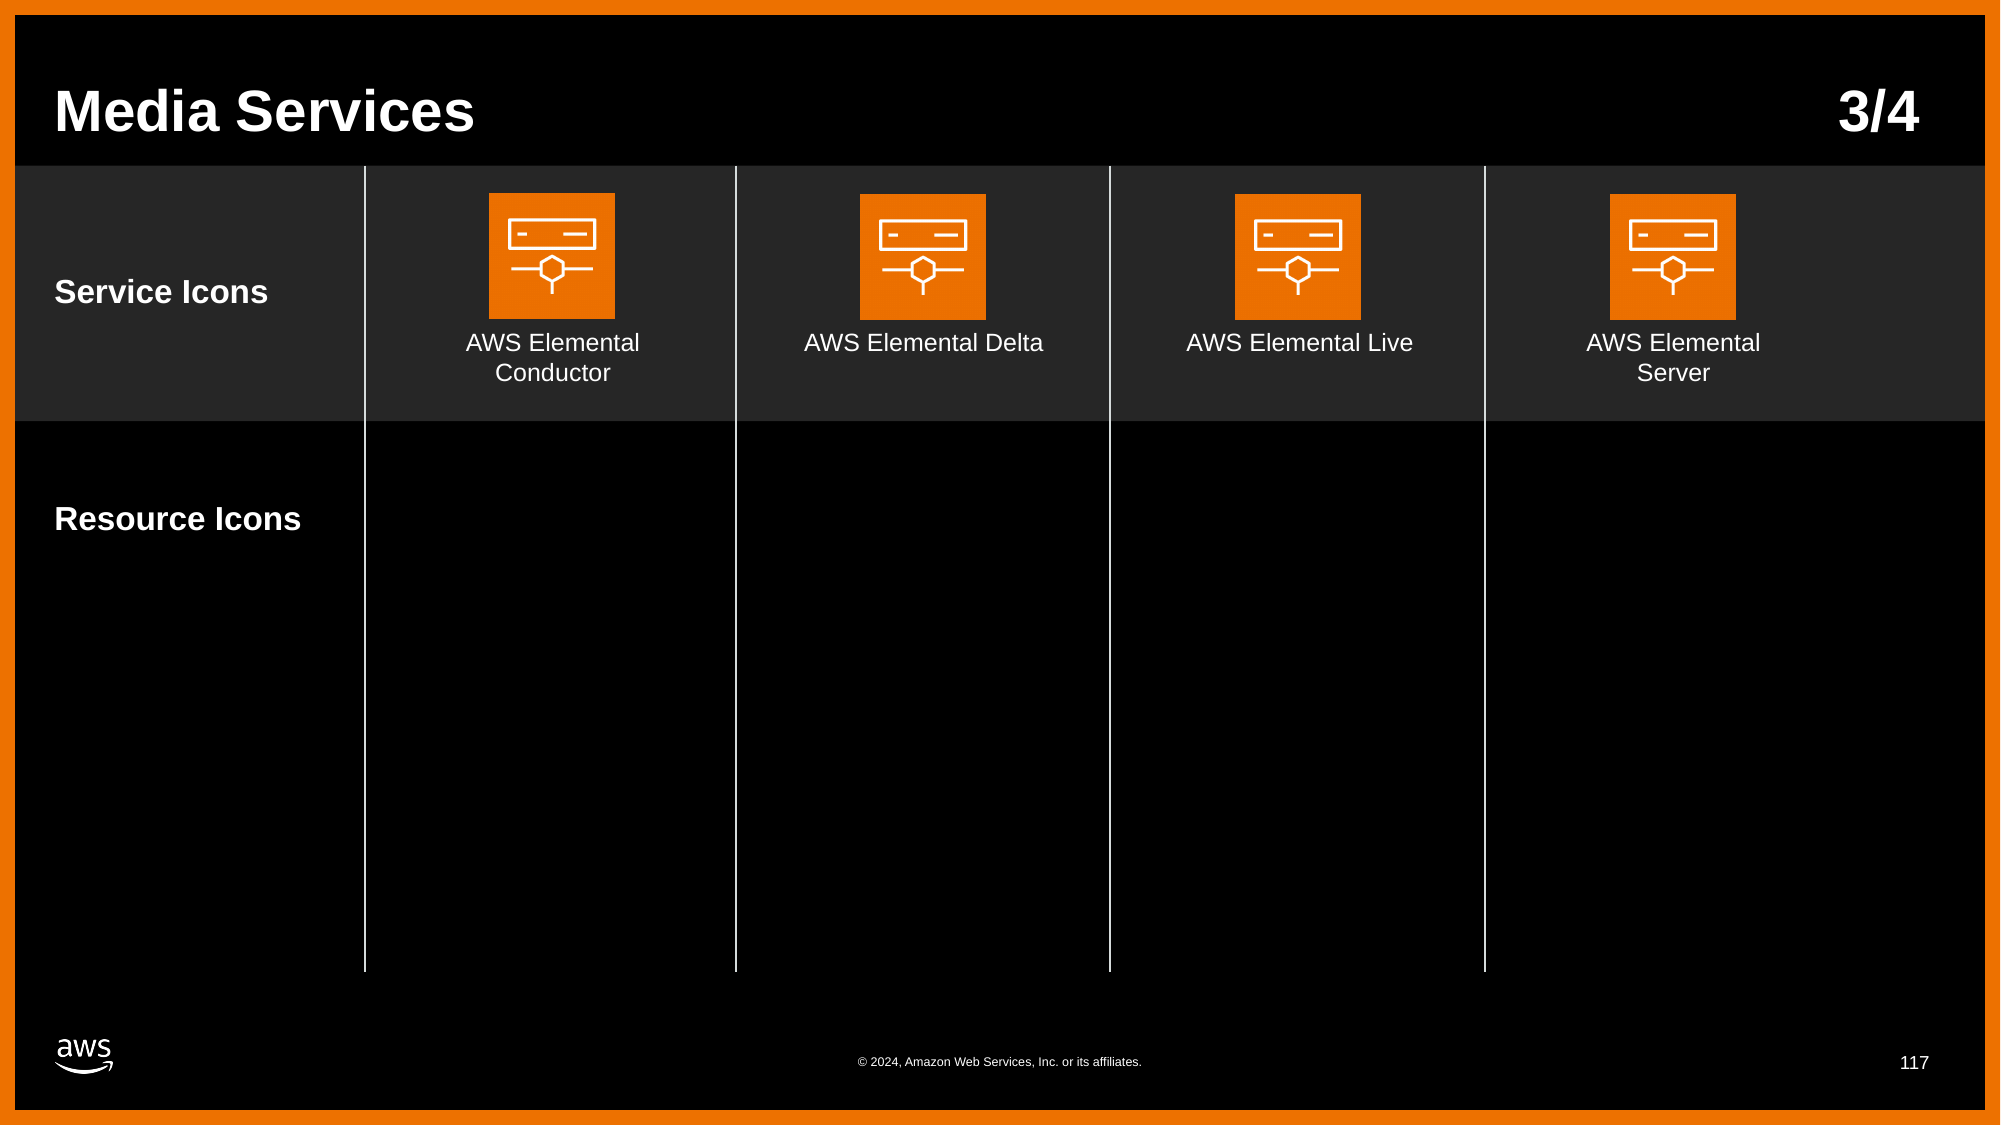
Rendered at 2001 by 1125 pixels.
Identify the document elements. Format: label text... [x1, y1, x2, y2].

text_box AWS Elemental Live [1113, 319, 1484, 364]
text_box AWS Elemental Server [1493, 319, 1855, 394]
footer © 2024, Amazon Web Services, Inc. or its affiliates. [662, 1031, 1338, 1092]
text_box AWS Elemental Delta [736, 319, 1109, 364]
slide_number 117 [1494, 1031, 1945, 1092]
picture [860, 194, 986, 320]
picture [1235, 194, 1361, 320]
picture [489, 193, 615, 319]
text_box AWS Elemental Conductor [369, 319, 735, 394]
picture [55, 1039, 113, 1074]
picture [1610, 194, 1736, 320]
title Media Services 3/4 [39, 59, 1945, 166]
